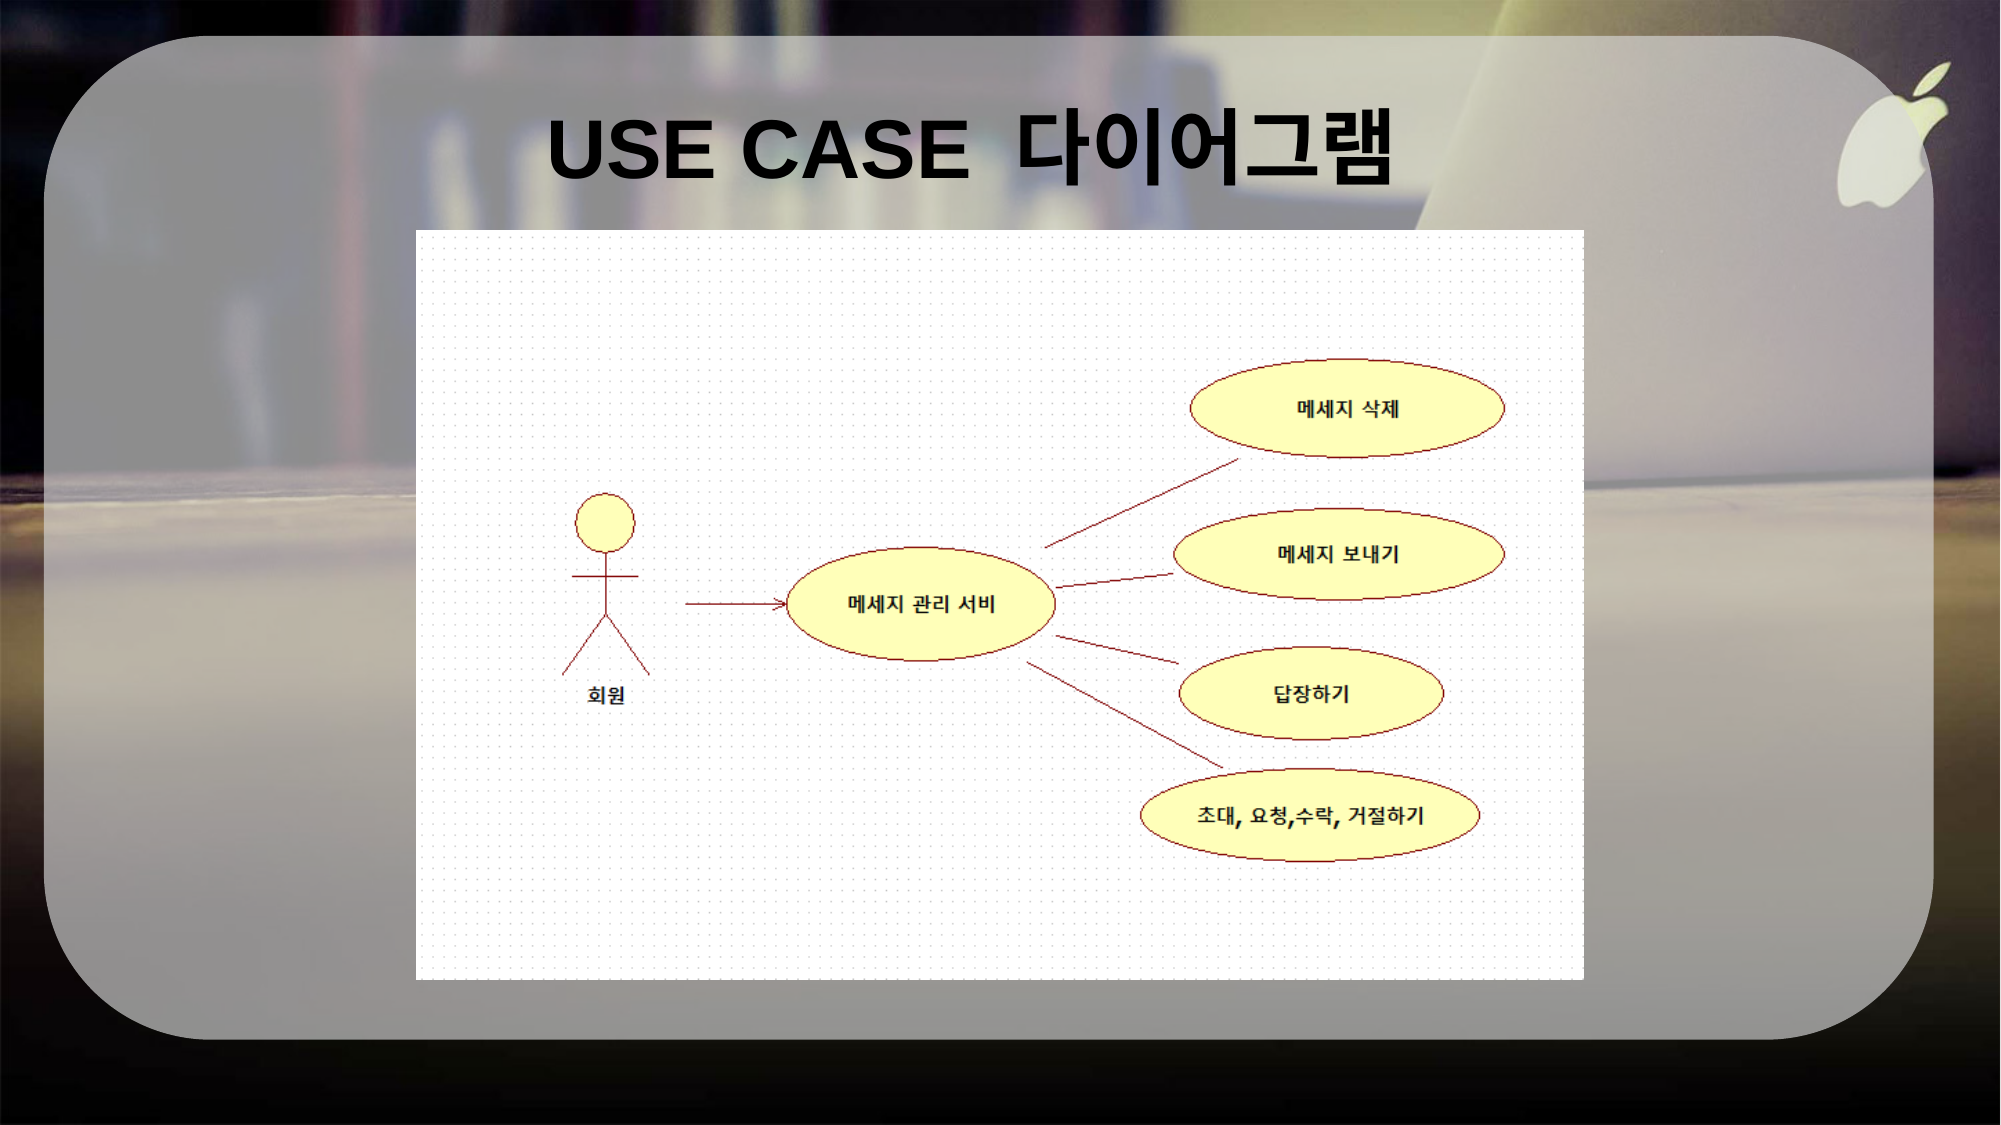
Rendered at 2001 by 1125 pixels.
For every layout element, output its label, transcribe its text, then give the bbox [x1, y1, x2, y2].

picture [0, 0, 2001, 1125]
text_box USE CASE 다이어그램 [531, 85, 1469, 195]
text_box [42, 34, 1935, 1041]
